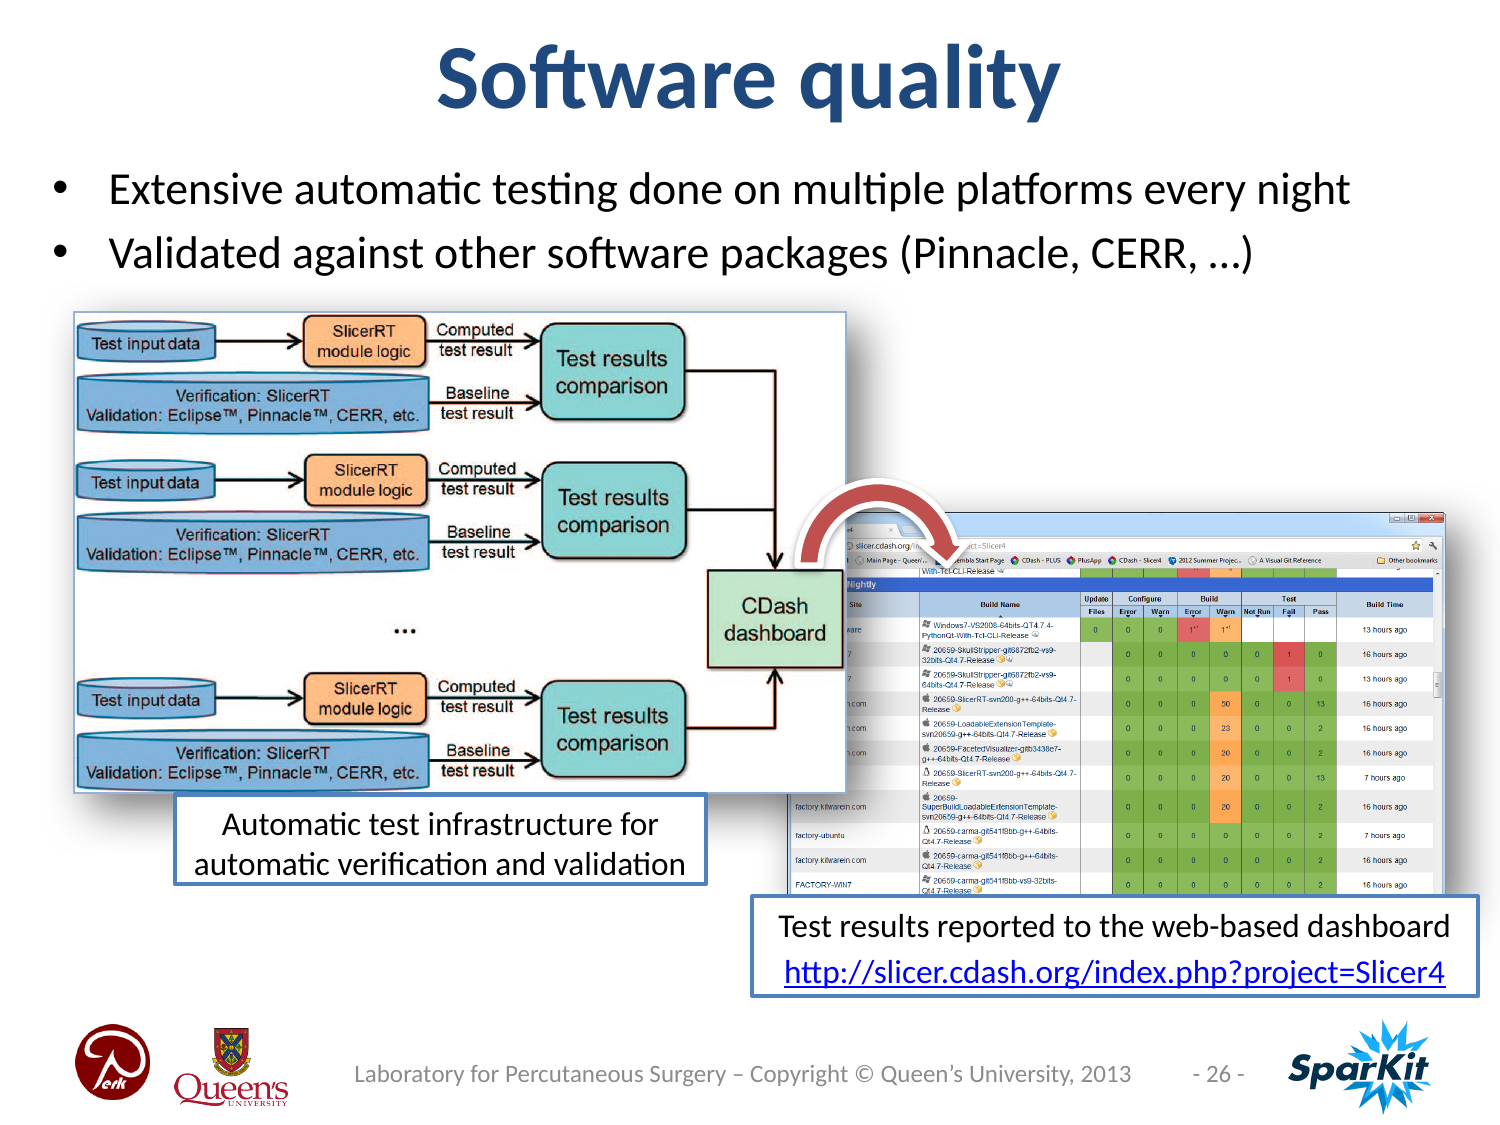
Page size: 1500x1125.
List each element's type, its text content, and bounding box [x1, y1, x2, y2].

text_box Test results reported to the web-based dashboard http://slicer.cdash.org/index.php?project=Slicer4 [750, 894, 1480, 998]
text_box Extensive automatic testing done on multiple platforms every night Validated against other software packages (Pinnacle, CERR, …) [37, 151, 1413, 299]
text_box Software quality [74, 9, 1425, 163]
text_box Automatic test infrastructure for automatic verification and validation [173, 802, 708, 886]
text_box [849, 478, 943, 510]
picture [174, 1028, 288, 1106]
picture [75, 1024, 150, 1100]
slide_number - 26 - [1175, 1042, 1263, 1103]
picture [1287, 1018, 1431, 1115]
picture [74, 312, 1447, 905]
footer Laboratory for Percutaneous Surgery – Copyright © Queen’s University, 2013 [312, 1042, 1175, 1103]
